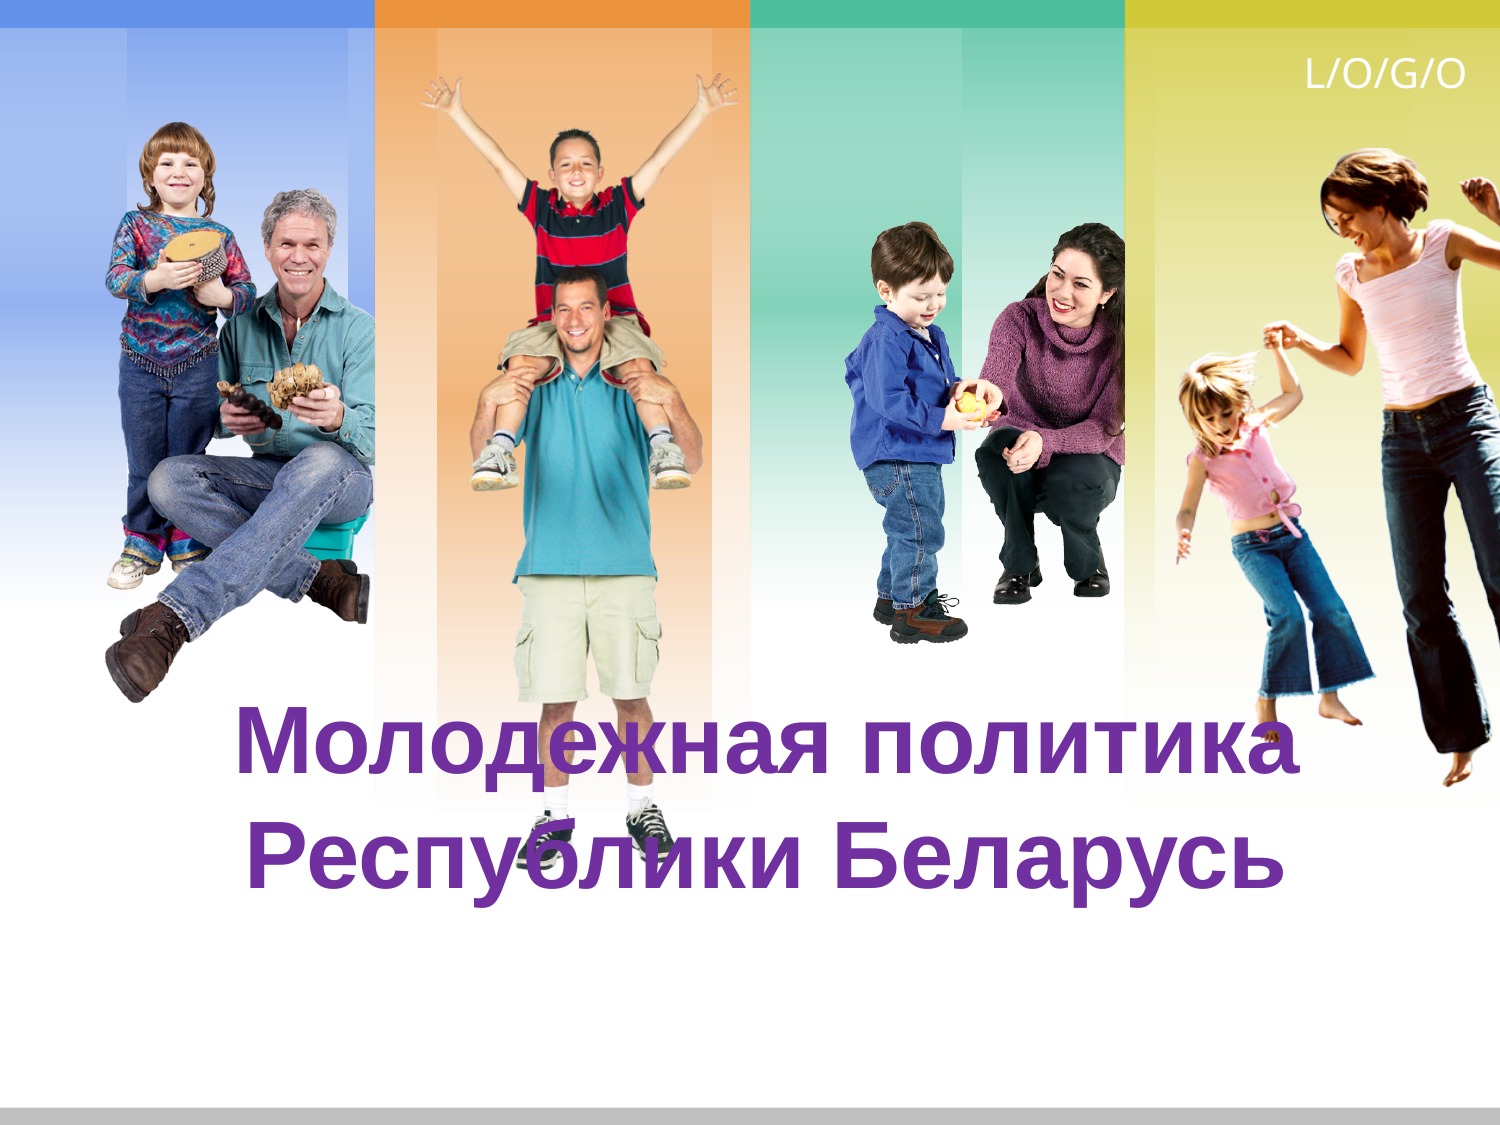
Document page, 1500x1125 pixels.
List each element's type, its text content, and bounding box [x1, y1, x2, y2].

picture [409, 61, 750, 633]
picture [1175, 148, 1500, 787]
title Молодежная политика Республики Беларусь [44, 633, 1489, 953]
picture [830, 208, 1125, 633]
picture [51, 113, 376, 633]
